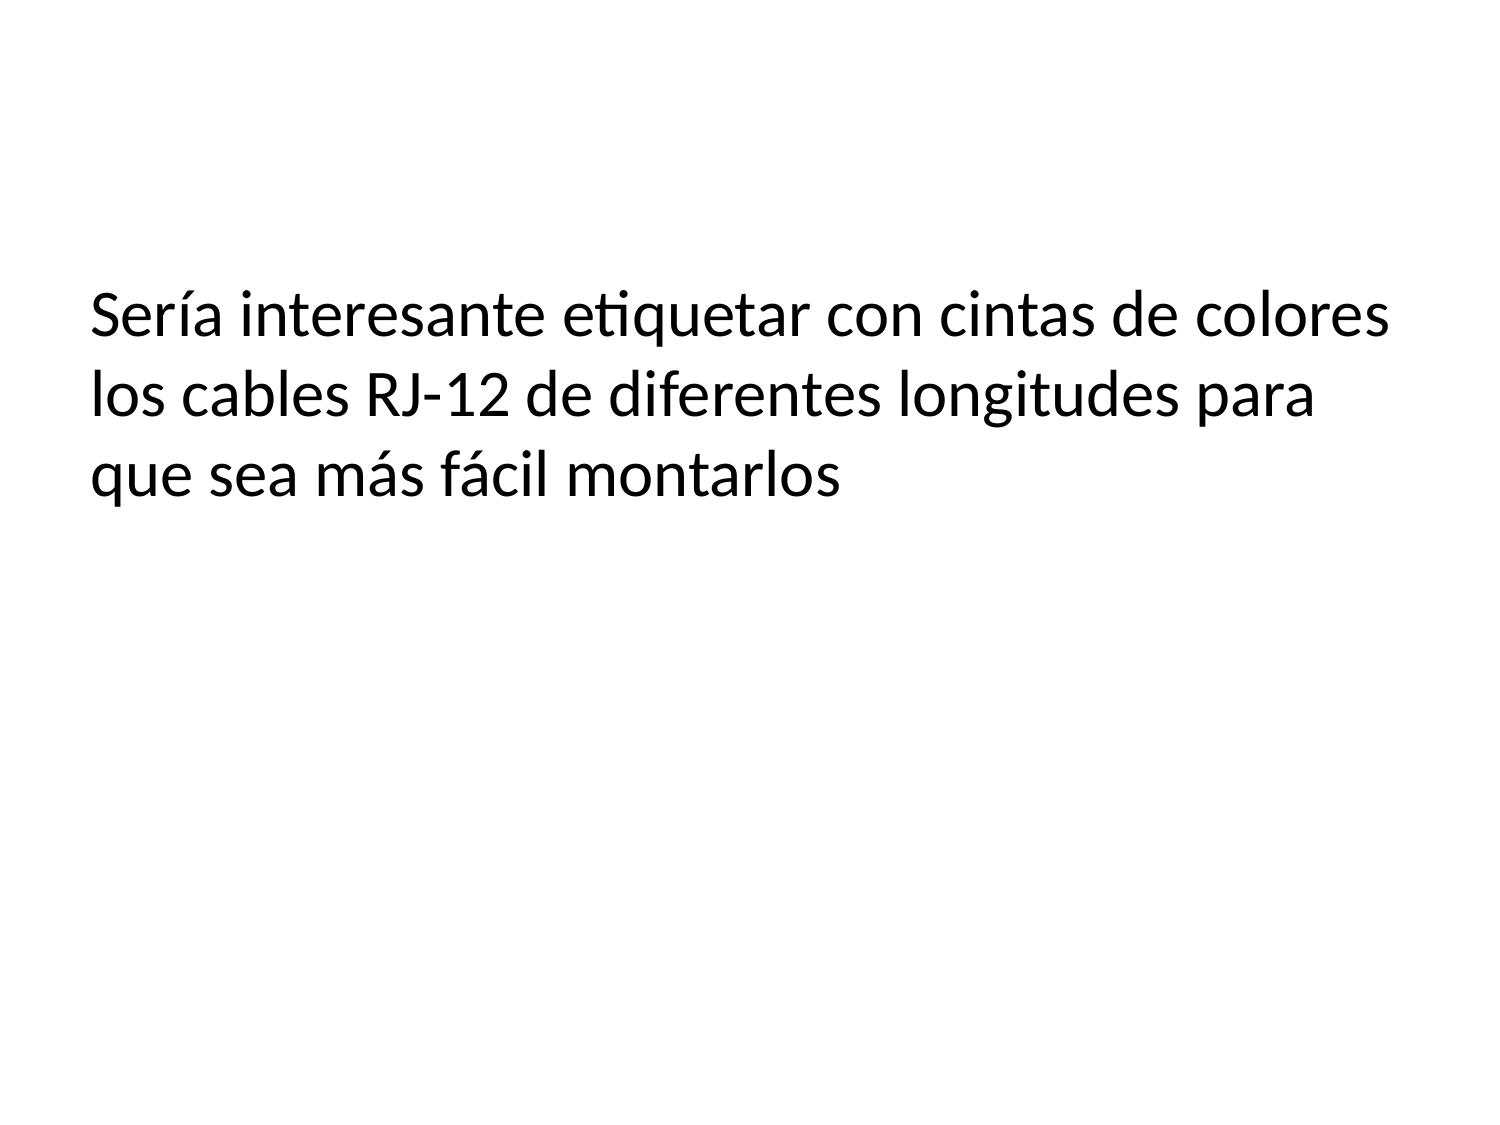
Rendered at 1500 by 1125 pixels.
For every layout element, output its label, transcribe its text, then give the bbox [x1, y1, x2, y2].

list Sería interesante etiquetar con cintas de colores los cables RJ-12 de diferentes longitudes para que sea más fácil montarlos [75, 262, 1425, 1005]
